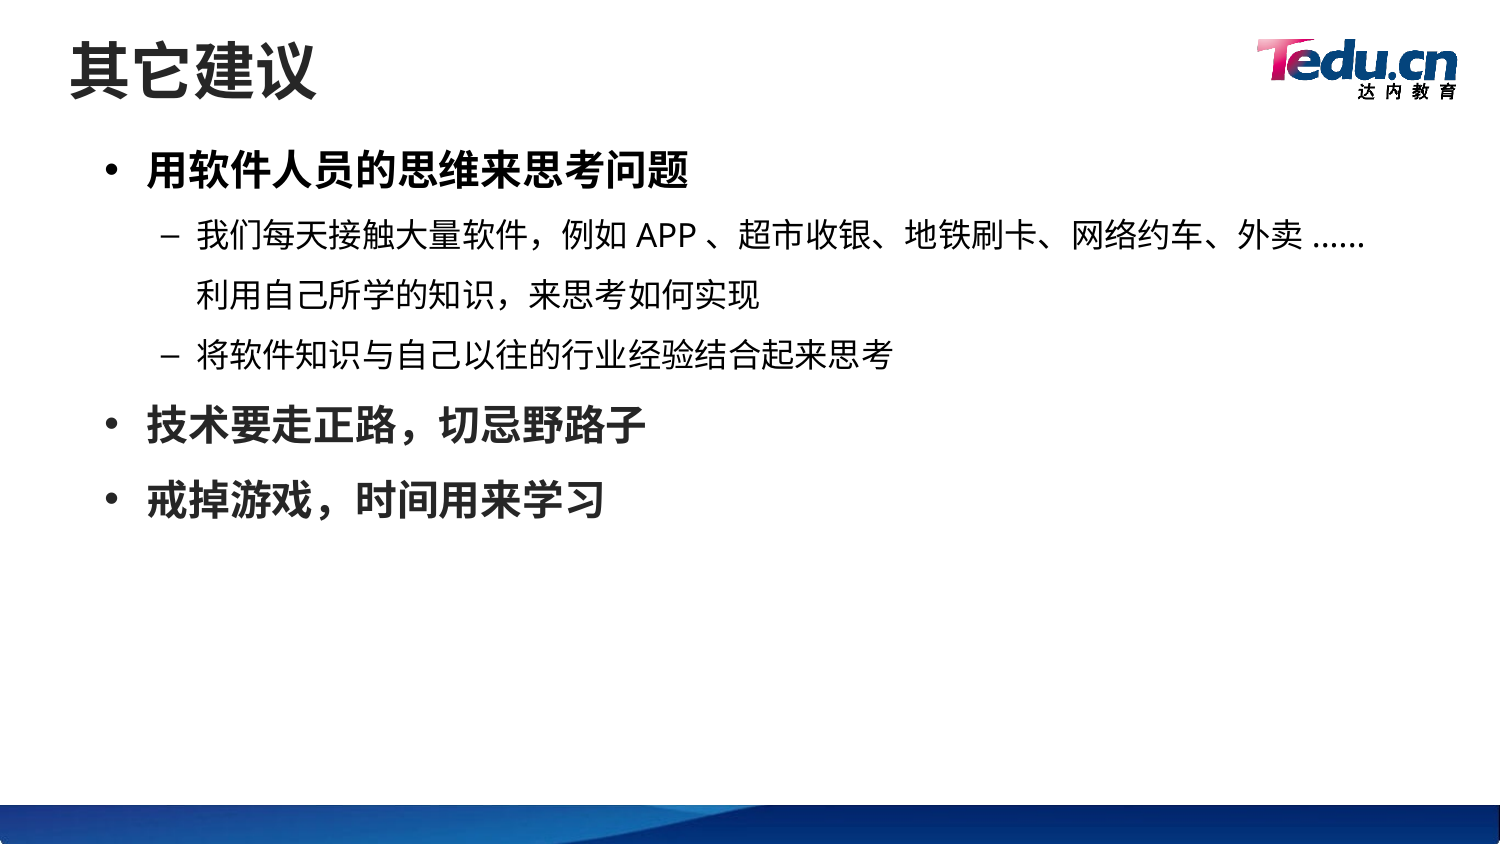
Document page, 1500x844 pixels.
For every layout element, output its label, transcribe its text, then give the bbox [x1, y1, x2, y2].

list 用软件人员的思维来思考问题 我们每天接触大量软件，例如APP、超市收银、地铁刷卡、网络约车、外卖......利用自己所学的知识，来思考如何实现 将软件知识与自己以往的行业经验结合起来思考 技术要走正路，切忌野路子 戒掉游戏，时间用来学习 [89, 111, 1400, 747]
picture [0, 805, 1500, 844]
picture [1234, 8, 1471, 115]
title 其它建议 [53, 20, 1378, 119]
